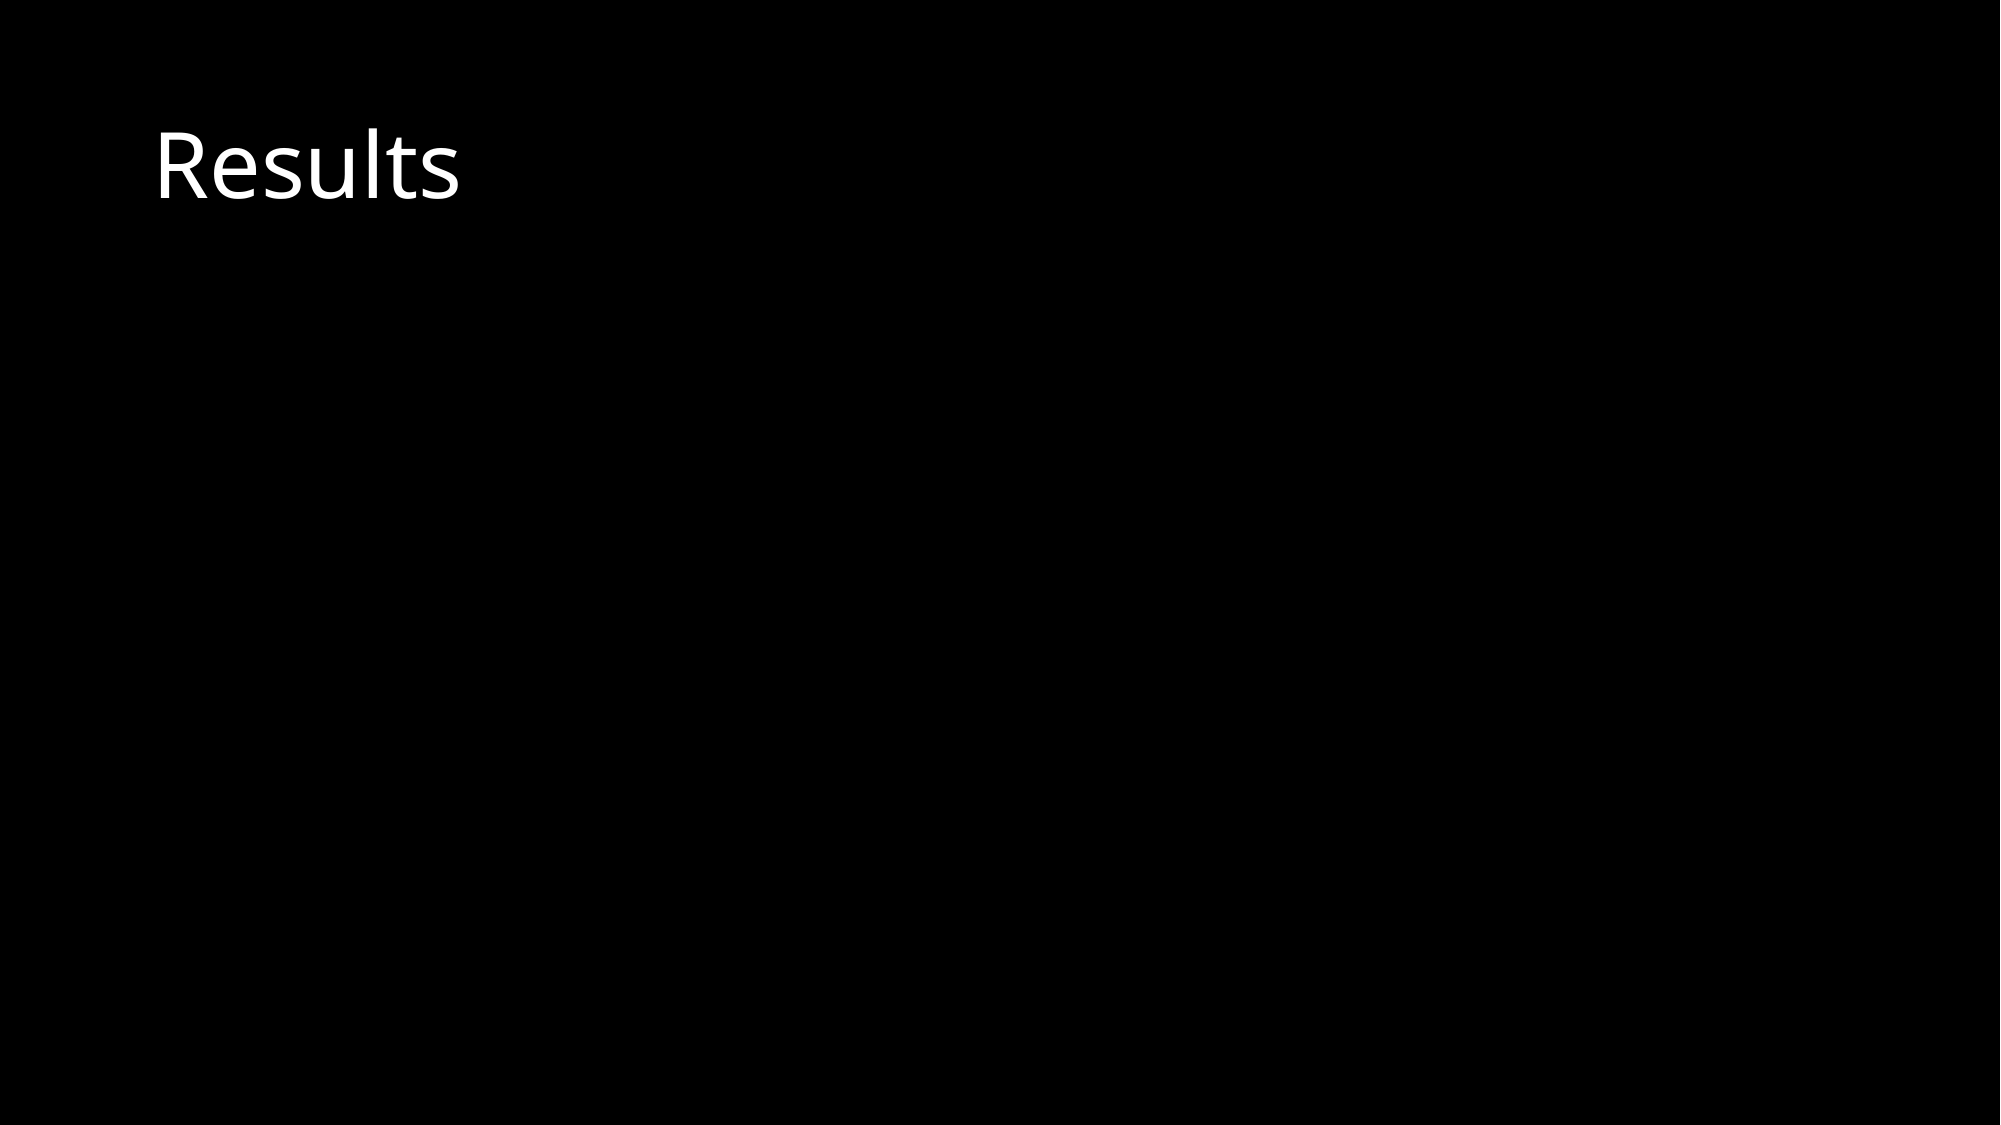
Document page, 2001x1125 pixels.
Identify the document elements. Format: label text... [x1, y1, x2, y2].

title Results [137, 59, 1863, 278]
